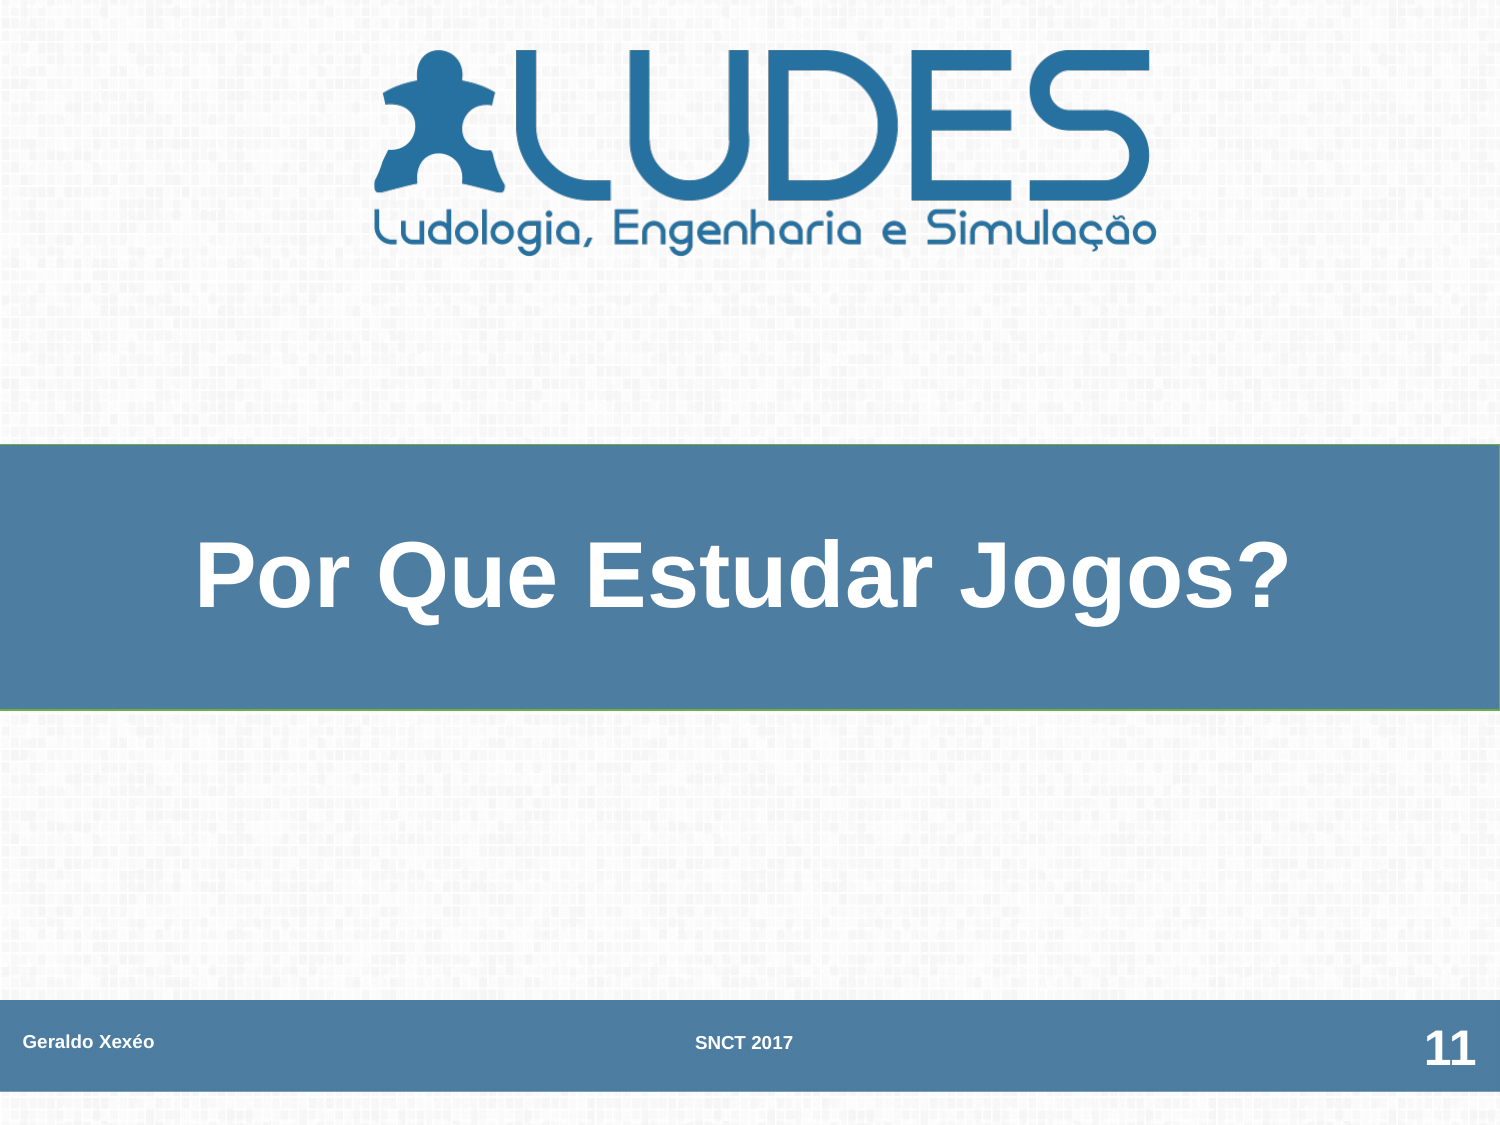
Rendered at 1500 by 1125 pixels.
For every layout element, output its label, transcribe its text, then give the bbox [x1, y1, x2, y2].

picture [0, 711, 1500, 1125]
slide_number 11 [1297, 1021, 1492, 1069]
footer SNCT 2017 [526, 1018, 962, 1066]
picture [0, 0, 1500, 444]
slide_number Geraldo Xexéo [7, 1017, 203, 1066]
title Por Que Estudar Jogos? [97, 444, 1392, 711]
